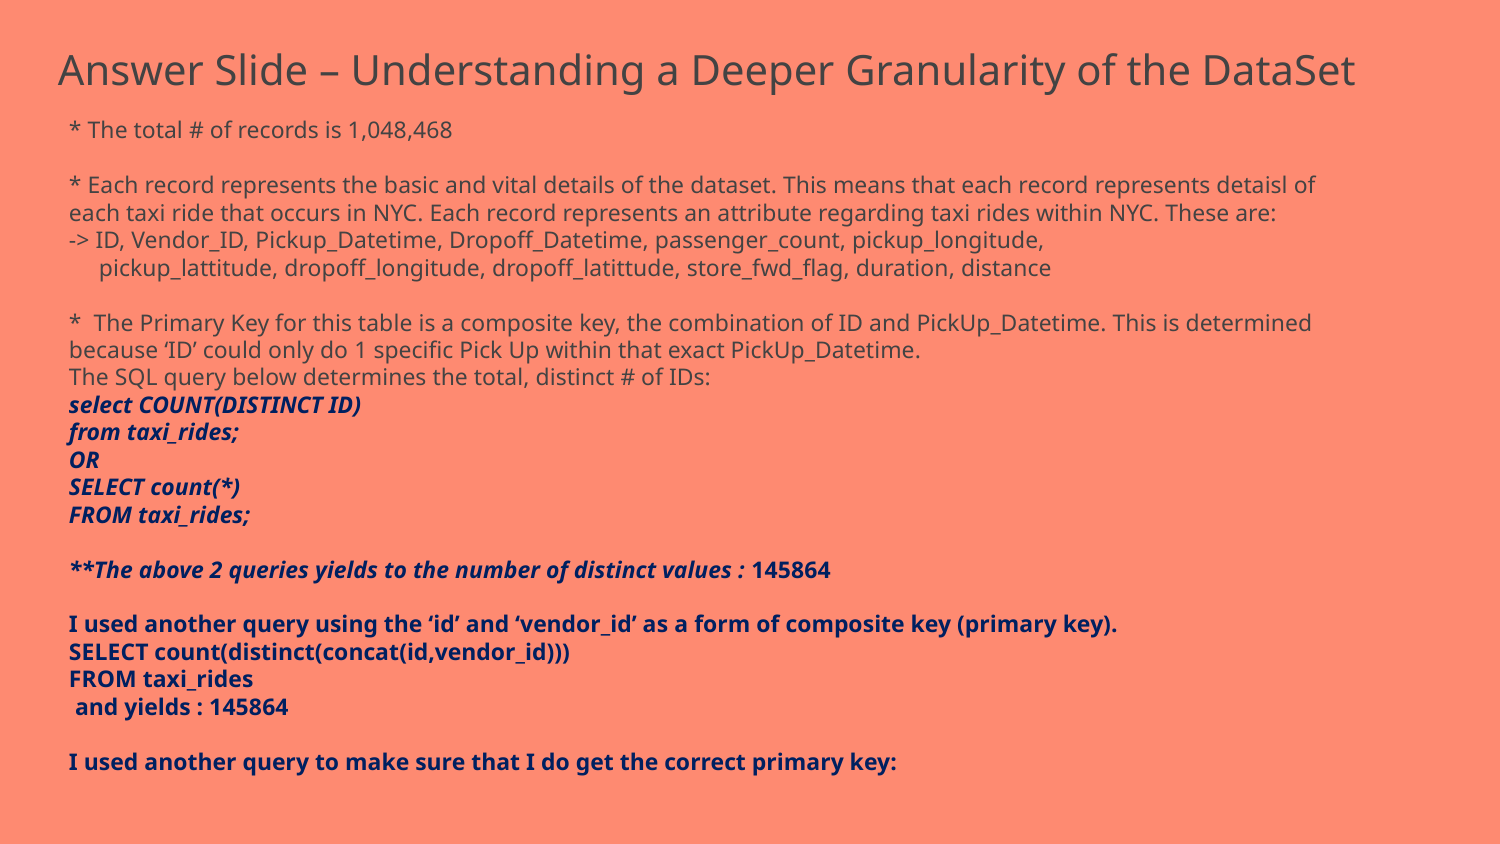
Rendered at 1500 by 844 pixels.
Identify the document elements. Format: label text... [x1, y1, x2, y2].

title Answer Slide – Understanding a Deeper Granularity of the DataSet [42, 29, 1441, 116]
title * The total # of records is 1,048,468 * Each record represents the basic and vital details of the dataset. This means that each record represents detaisl of each taxi ride that occurs in NYC. Each record represents an attribute regarding taxi rides within NYC. These are: -> ID, Vendor_ID, Pickup_Datetime, Dropoff_Datetime, passenger_count, pickup_longitude, pickup_lattitude, dropoff_longitude, dropoff_latittude, store_fwd_flag, duration, distance * The Primary Key for this table is a composite key, the combination of ID and PickUp_Datetime. This is determined because ‘ID’ could only do 1 specific Pick Up within that exact PickUp_Datetime. The SQL query below determines the total, distinct # of IDs: select COUNT(DISTINCT ID) from taxi_rides; OR SELECT count(*) FROM taxi_rides; **The above 2 queries yields to the number of distinct values : 145864 I used another query using the ‘id’ and ‘vendor_id’ as a form of composite key (primary key). SELECT count(distinct(concat(id,vendor_id))) FROM taxi_rides and yields : 145864 I used another query to make sure that I do get the correct primary key: * The Date Range is simply bound within: PickUp_Datetime and DropOff_Datetime. This simply means that a taxi ride occurs once the passenger starts & boards the taxi (PickUp_Datetime) & ends once he/she exits (Dropoff_Datetime). * The dataset states that the geographical boundaries are limited to the [53, 100, 1381, 815]
